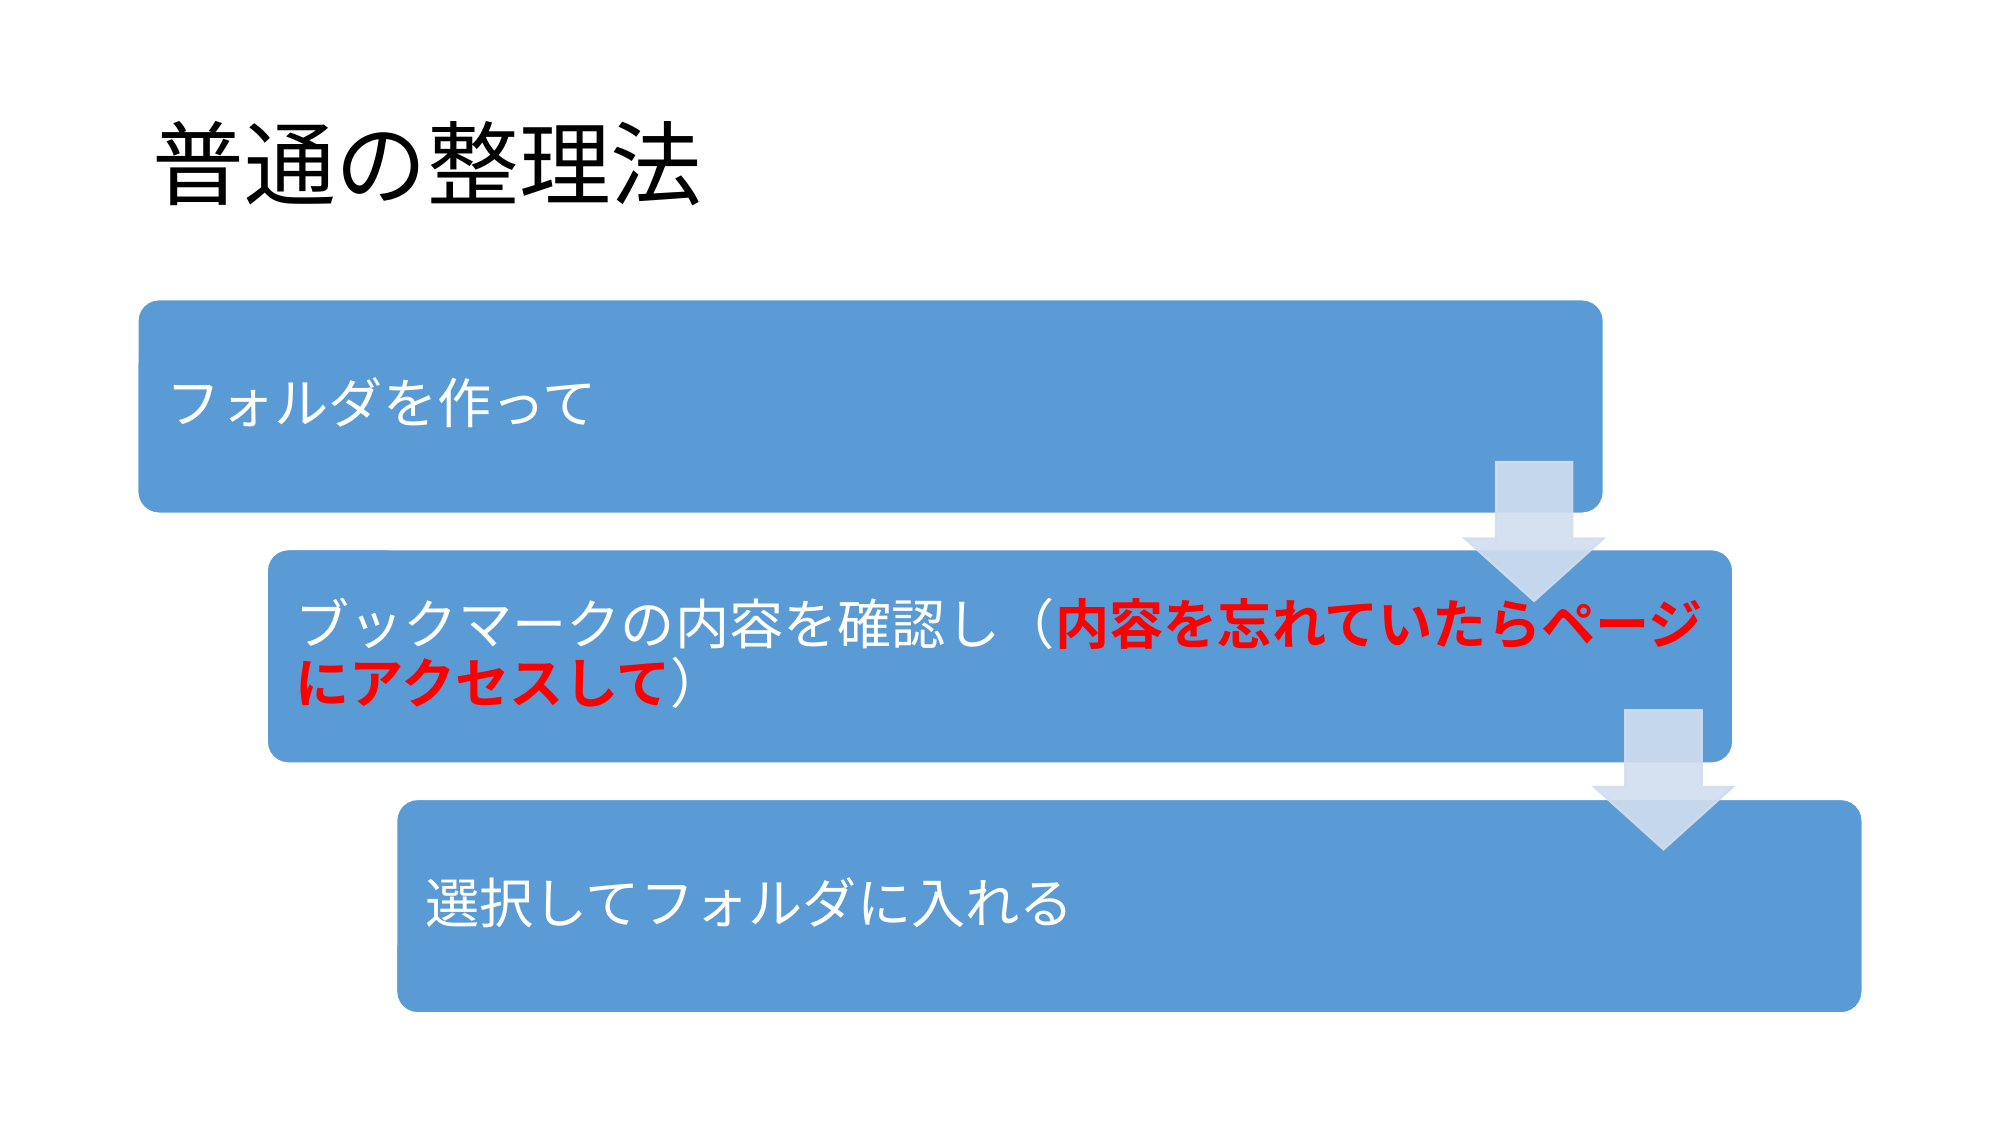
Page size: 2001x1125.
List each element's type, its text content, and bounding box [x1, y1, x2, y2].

title 普通の整理法 [137, 59, 1863, 278]
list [137, 299, 1863, 1014]
